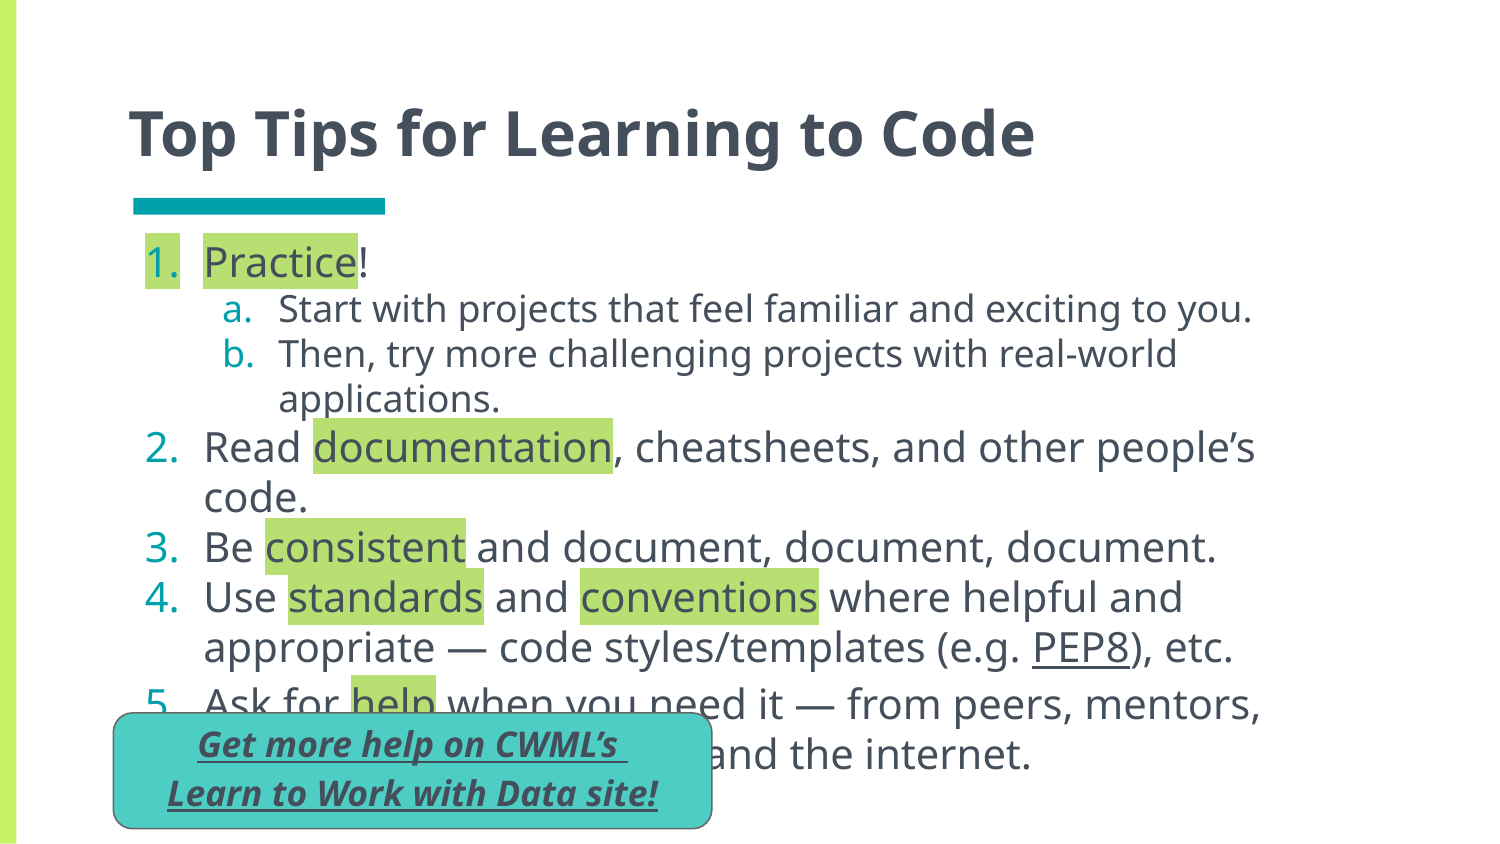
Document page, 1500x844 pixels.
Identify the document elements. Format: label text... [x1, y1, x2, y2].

list Practice! Start with projects that feel familiar and exciting to you. Then, try more challenging projects with real-world applications. Read documentation, cheatsheets, and other people’s code. Be consistent and document, document, document. Use standards and conventions where helpful and appropriate — code styles/templates (e.g. PEP8), etc. Ask for help when you need it — from peers, mentors, the library, the literature, and the internet. [113, 220, 1387, 692]
text_box Get more help on CWML’s Learn to Work with Data site! [113, 712, 712, 829]
title Top Tips for Learning to Code [113, 24, 1387, 184]
